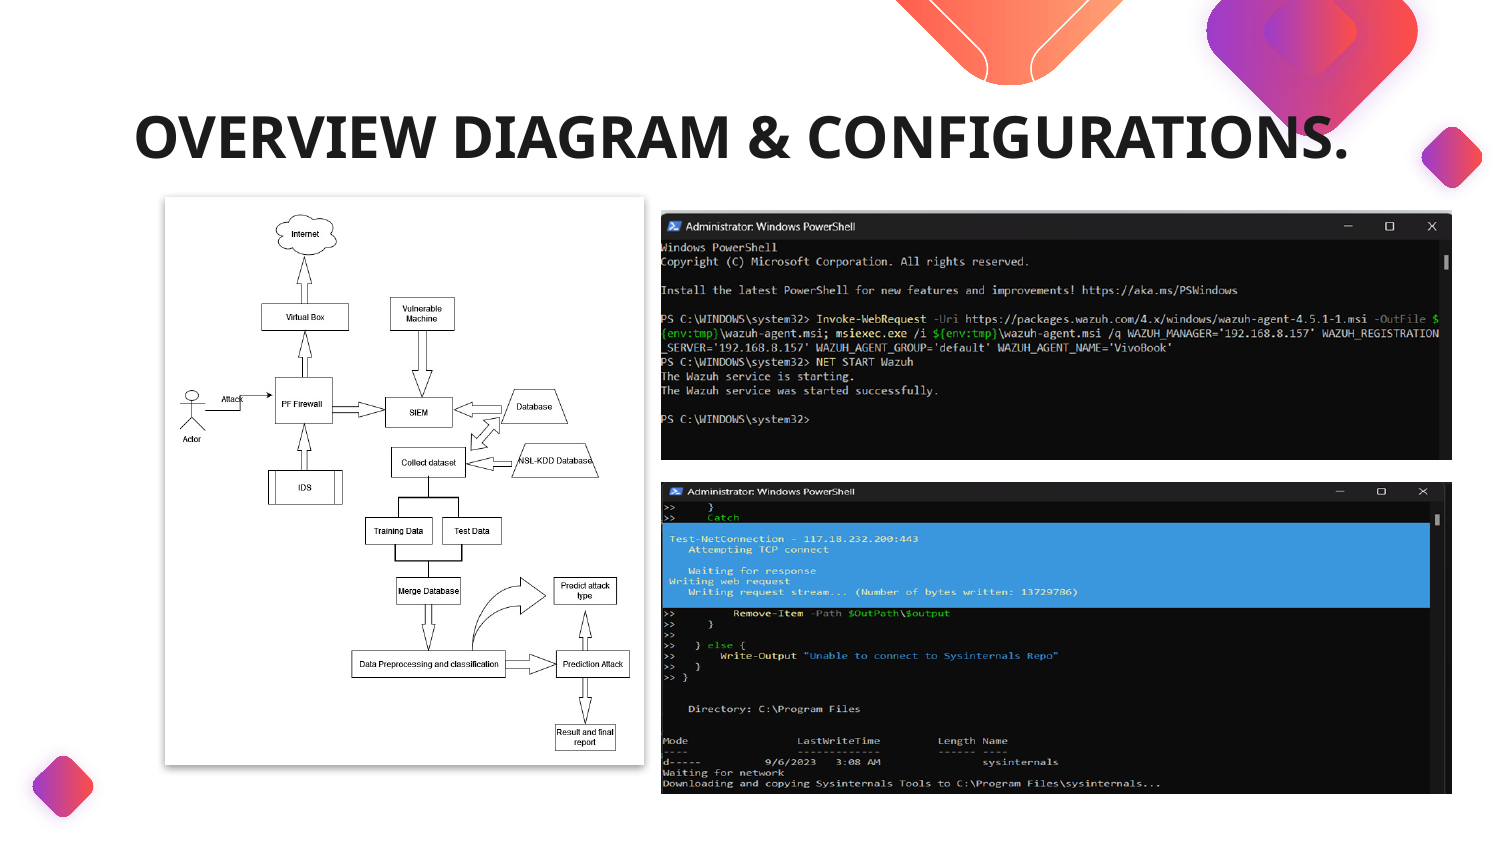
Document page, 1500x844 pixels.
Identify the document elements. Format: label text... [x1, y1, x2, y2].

title OVERVIEW DIAGRAM & CONFIGURATIONS. [118, 85, 1467, 835]
picture [661, 481, 1452, 794]
picture [179, 211, 630, 751]
picture [661, 210, 1452, 461]
